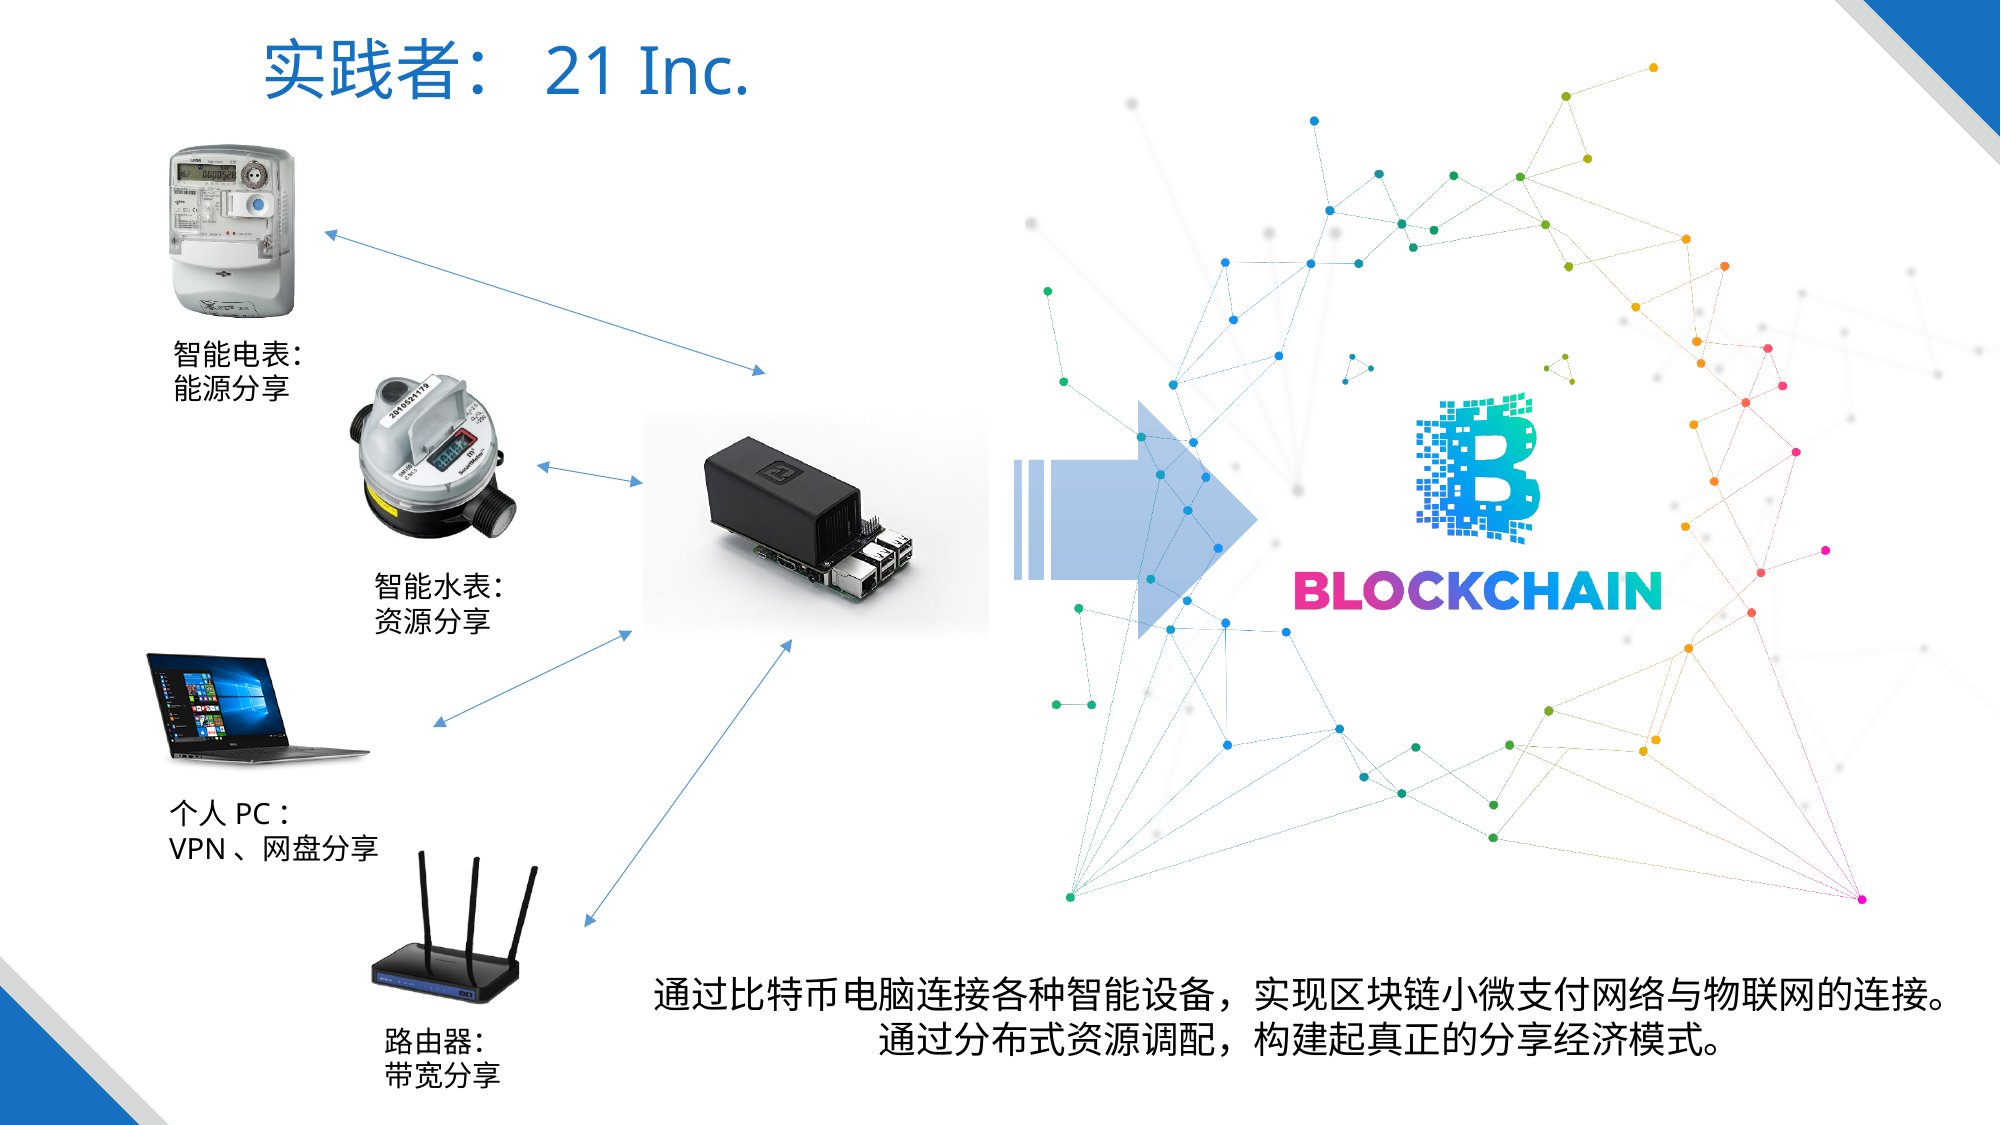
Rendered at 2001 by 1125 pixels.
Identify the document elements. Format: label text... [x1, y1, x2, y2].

text_box [1013, 459, 1022, 580]
text_box 通过比特币电脑连接各种智能设备，实现区块链小微支付网络与物联网的连接。 通过分布式资源调配，构建起真正的分享经济模式。 [638, 963, 1982, 1069]
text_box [584, 639, 793, 928]
picture [349, 374, 517, 539]
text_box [536, 465, 643, 484]
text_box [324, 231, 766, 374]
picture [1025, 63, 2000, 904]
text_box 路由器： 带宽分享 [370, 1015, 518, 1101]
text_box 个人PC： VPN、网盘分享 [154, 797, 395, 873]
picture [139, 139, 325, 325]
picture [643, 411, 989, 640]
text_box 智能水表： 资源分享 [359, 560, 536, 646]
text_box 智能电表： 能源分享 [158, 328, 335, 413]
picture [115, 630, 400, 797]
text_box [0, 956, 169, 1125]
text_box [1834, 0, 2000, 63]
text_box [432, 630, 633, 727]
picture [324, 840, 585, 1014]
text_box 实践者：21 Inc. [44, 20, 969, 115]
